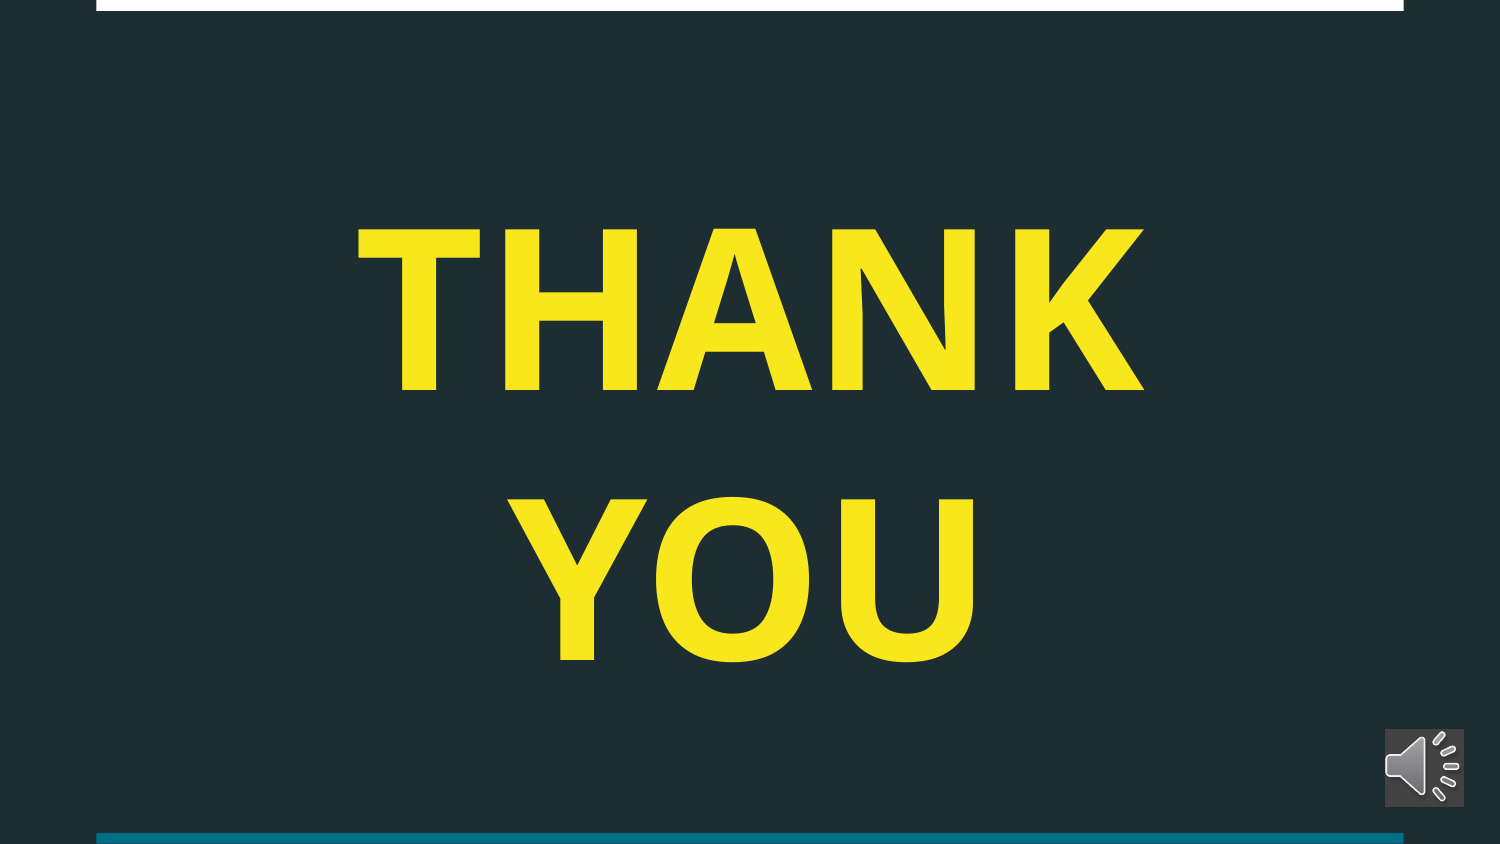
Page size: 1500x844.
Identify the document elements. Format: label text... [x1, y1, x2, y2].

picture [1384, 728, 1465, 809]
title THANK YOU [96, 222, 1404, 650]
